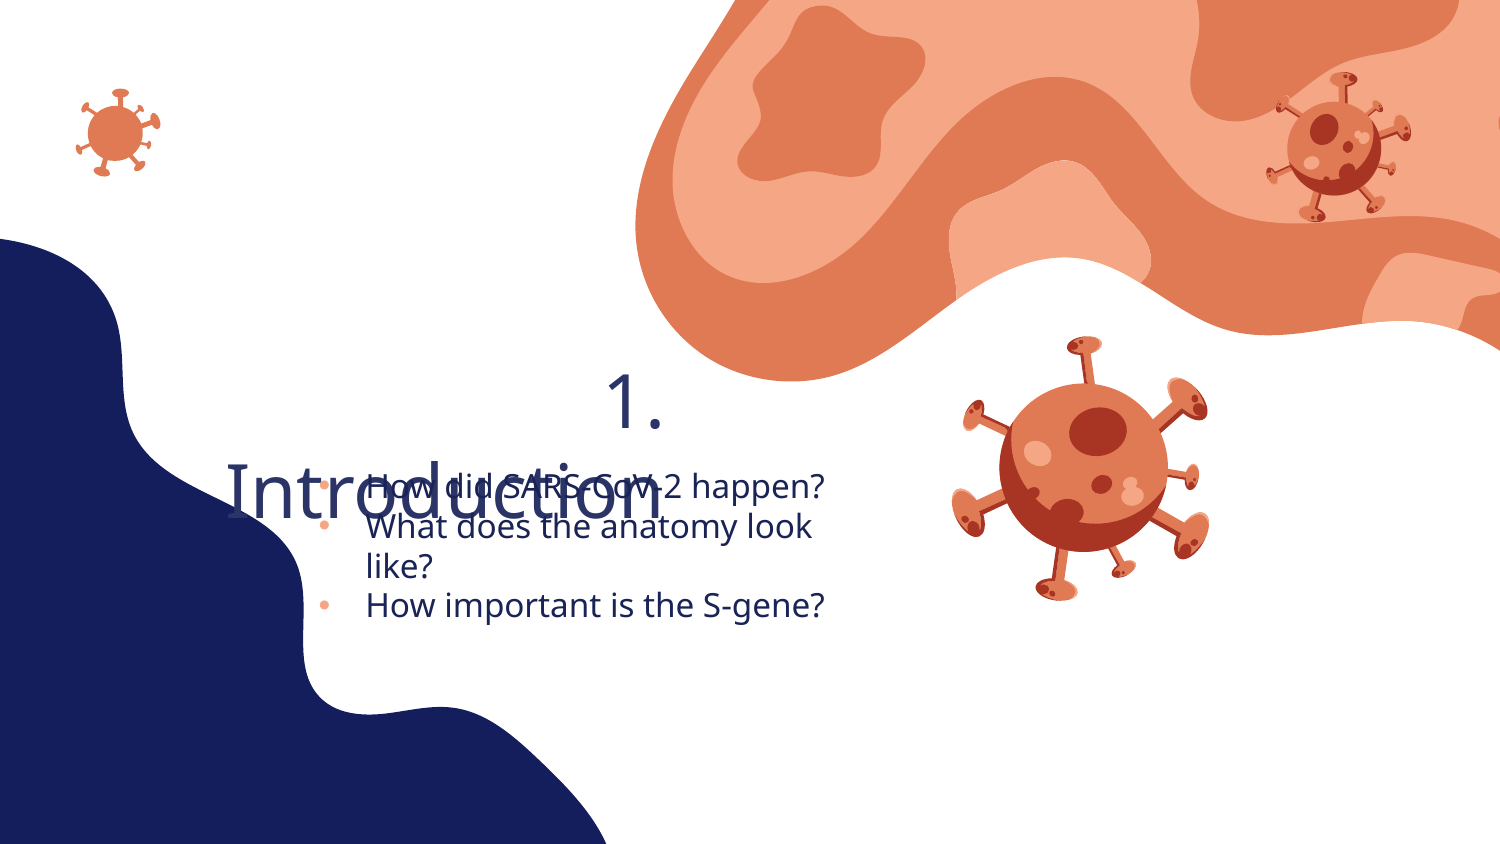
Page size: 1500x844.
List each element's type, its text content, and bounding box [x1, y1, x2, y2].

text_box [1264, 71, 1414, 223]
text_box [75, 88, 161, 177]
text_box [951, 335, 1213, 602]
list How did SARS-CoV-2 happen? What does the anatomy look like? How important is the S-gene? [303, 449, 879, 655]
title 1. Introduction [143, 338, 681, 463]
